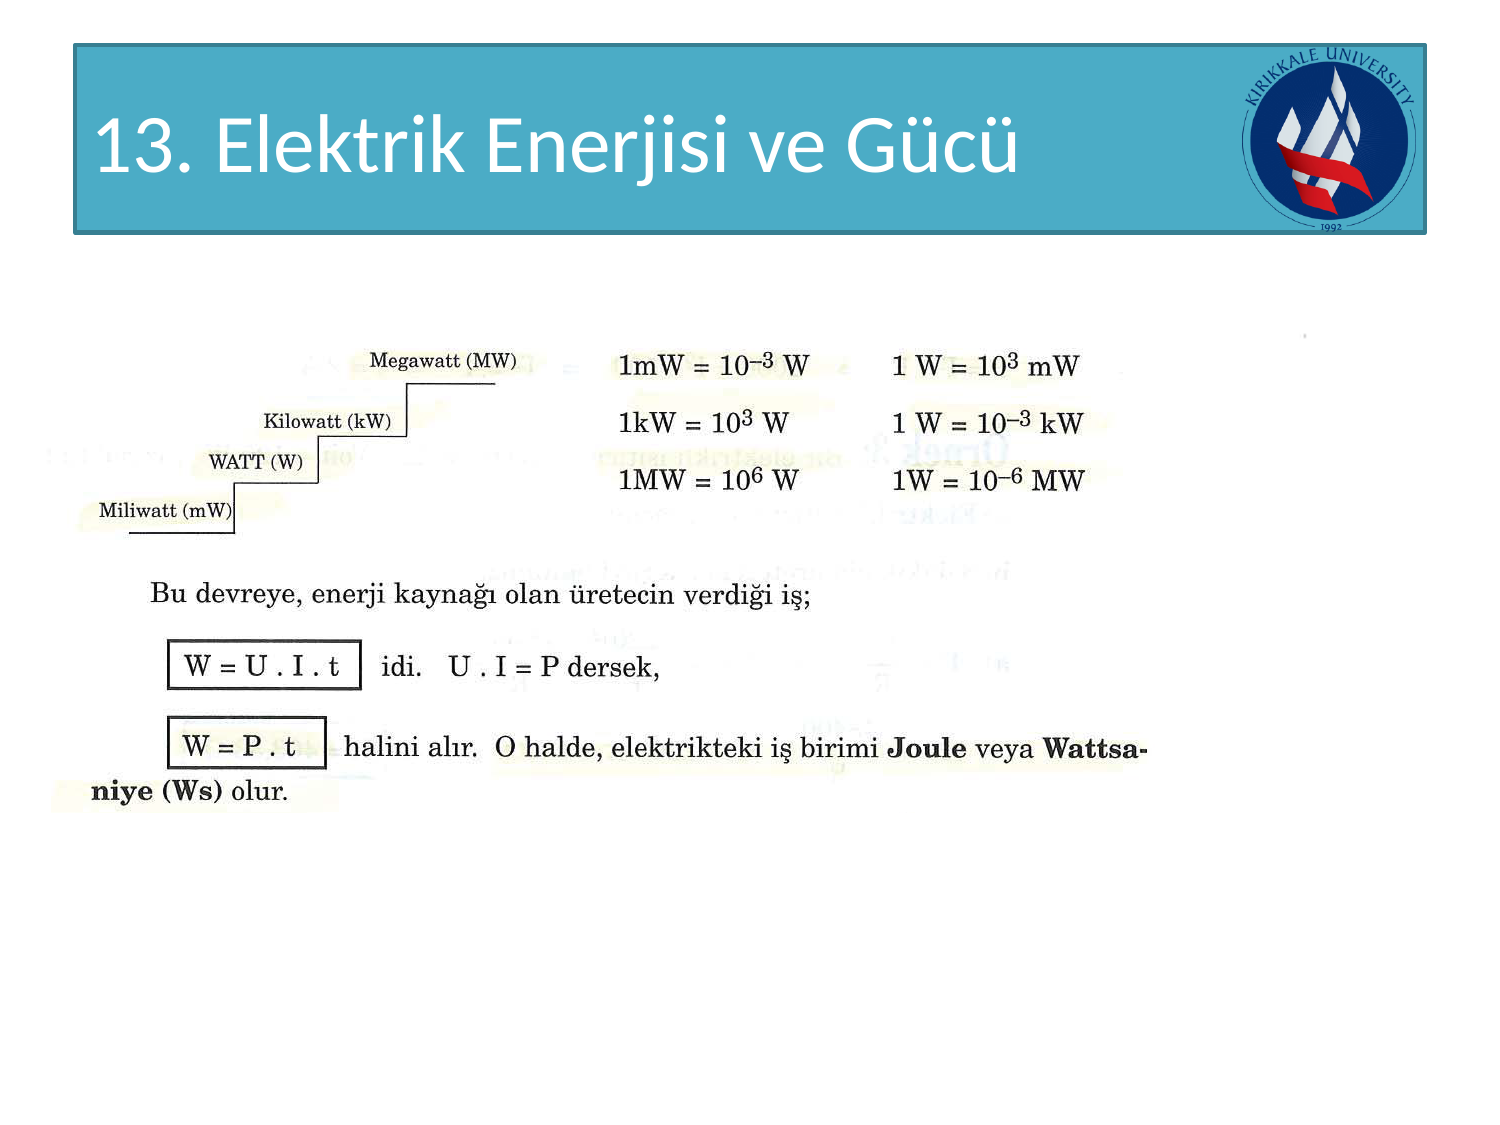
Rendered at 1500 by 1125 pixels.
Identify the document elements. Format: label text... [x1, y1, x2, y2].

picture [1241, 46, 1416, 232]
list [46, 327, 1398, 813]
title 13. Elektrik Enerjisi ve Gücü [73, 43, 1427, 235]
